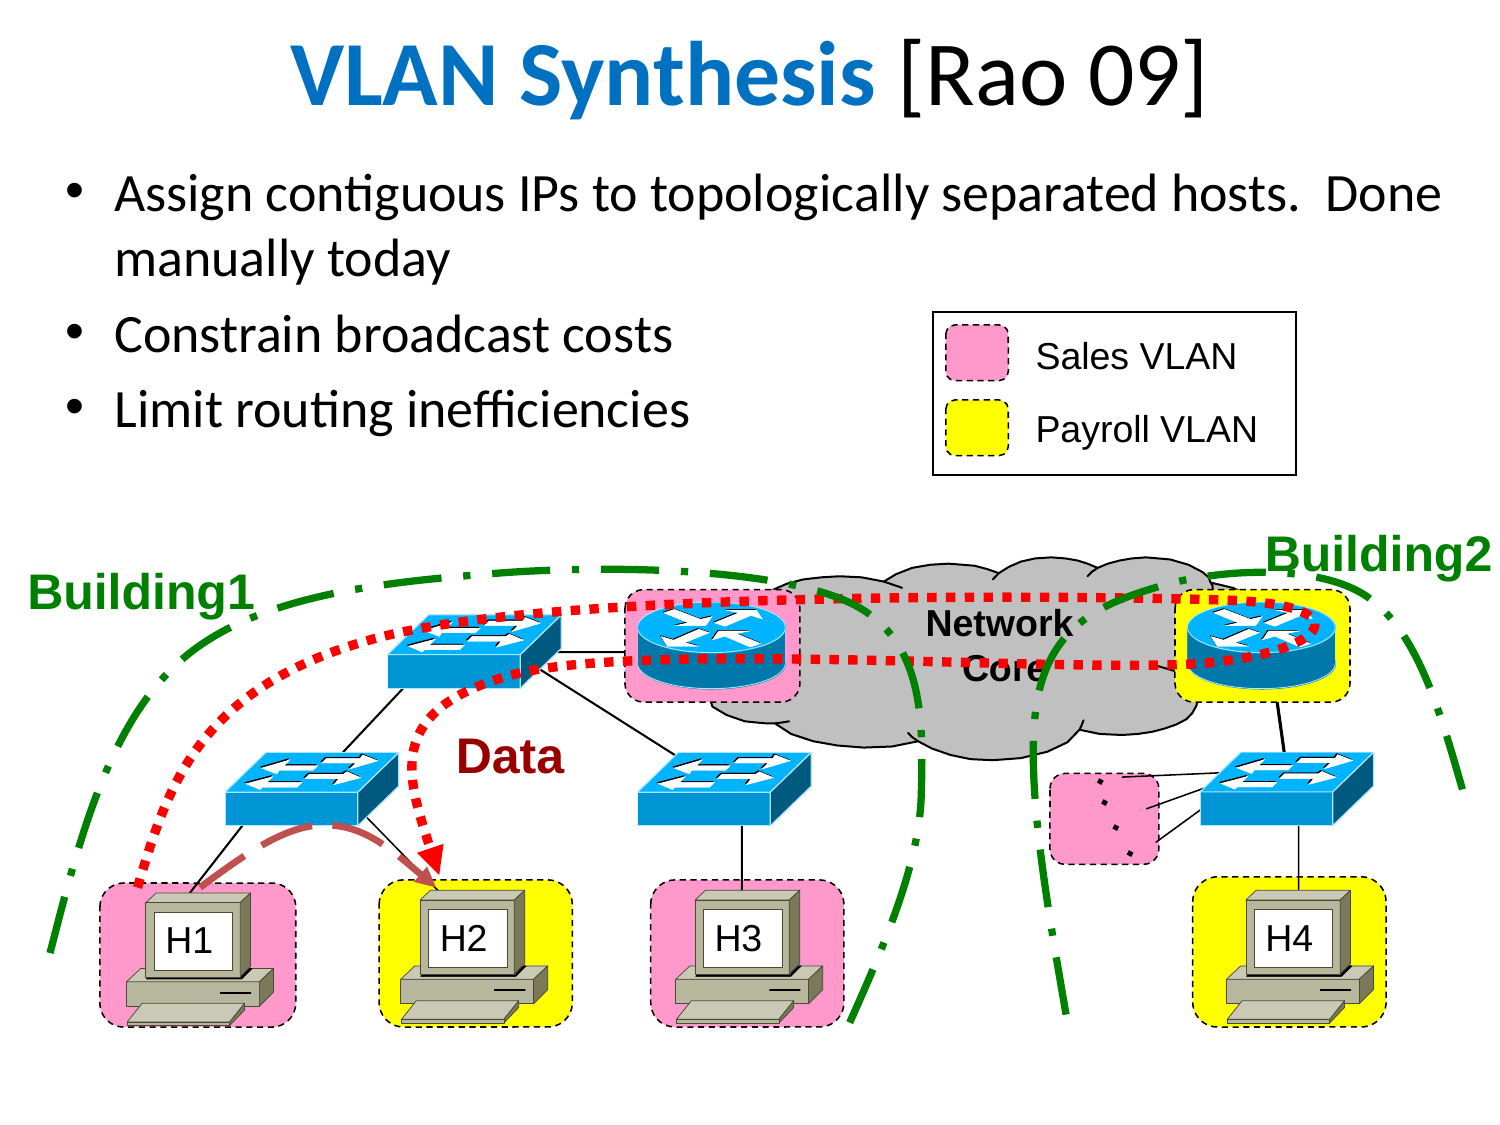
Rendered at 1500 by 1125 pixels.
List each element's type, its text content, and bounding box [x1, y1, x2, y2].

text_box [50, 801, 94, 958]
text_box Building2 [1250, 514, 1500, 590]
title VLAN Synthesis [Rao 09] [0, 0, 1500, 163]
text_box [933, 312, 1322, 476]
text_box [624, 589, 801, 703]
text_box Building1 [12, 552, 97, 627]
list Assign contiguous IPs to topologically separated hosts. Done manually today Constrain broadcast costs Limit routing inefficiencies [49, 149, 1488, 448]
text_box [99, 551, 1387, 1028]
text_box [1174, 589, 1351, 703]
text_box [1390, 617, 1463, 831]
